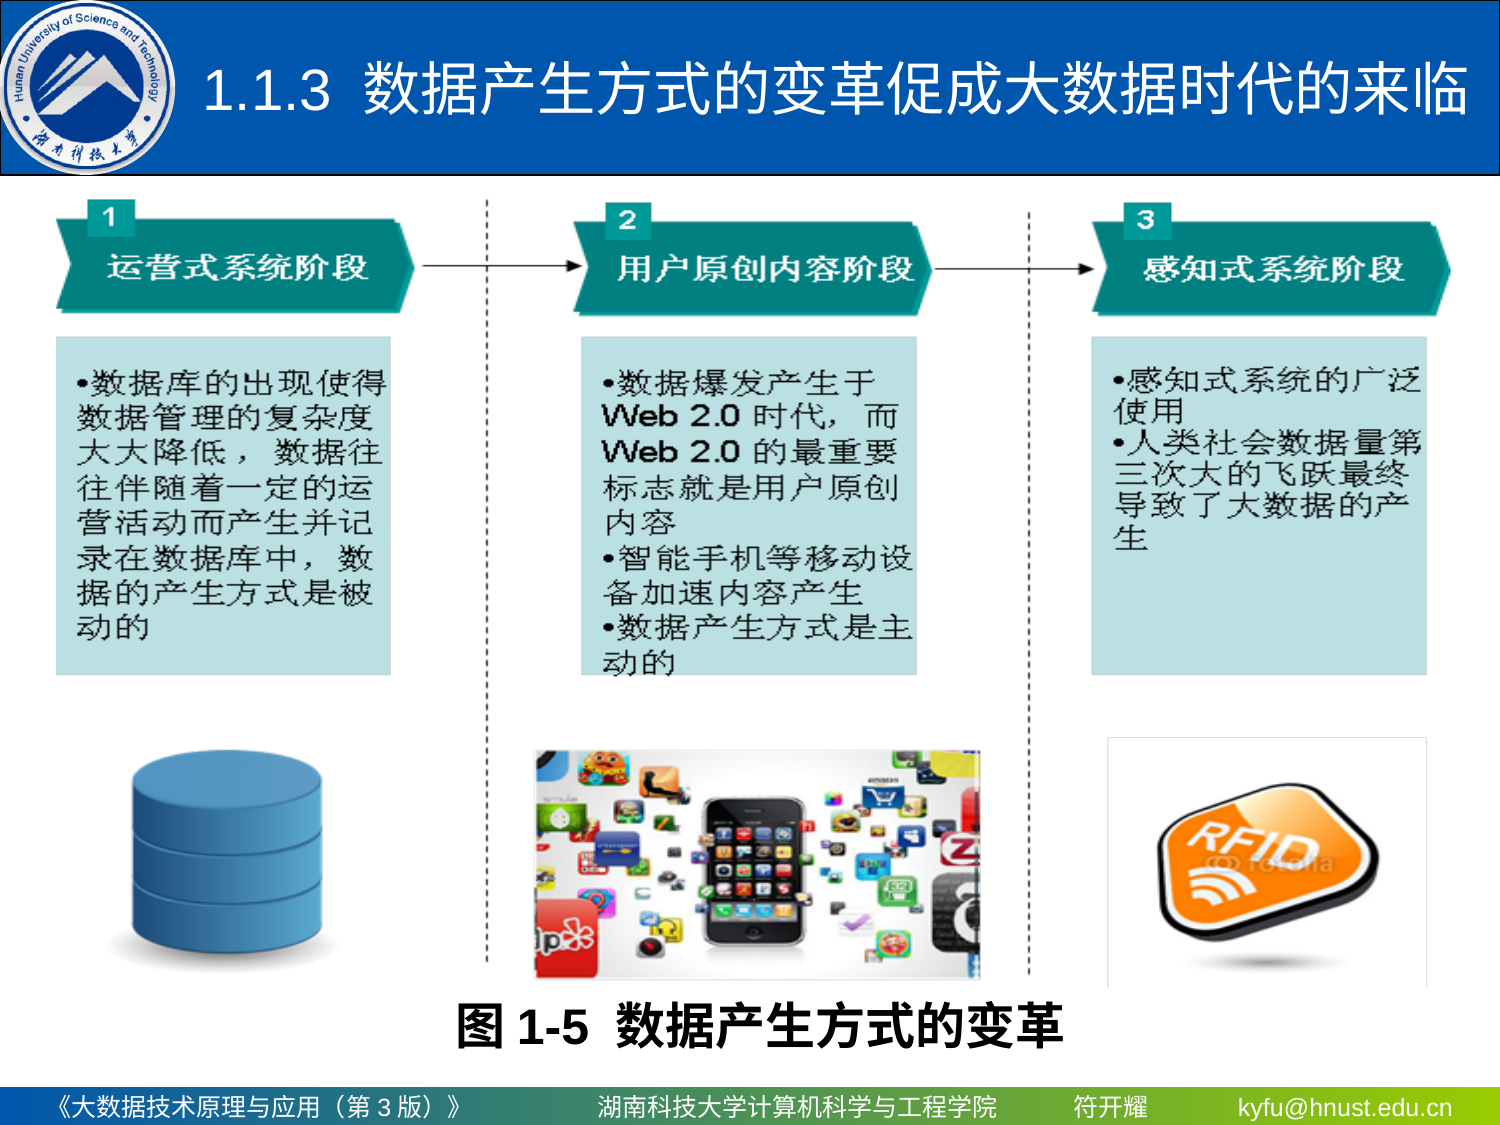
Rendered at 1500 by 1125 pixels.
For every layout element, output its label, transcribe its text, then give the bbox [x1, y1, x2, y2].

picture [56, 198, 1453, 988]
text_box 图1-5 数据产生方式的变革 [432, 996, 1088, 1063]
picture [0, 0, 176, 175]
title 1.1.3 数据产生方式的变革促成大数据时代的来临 [187, 12, 1500, 163]
